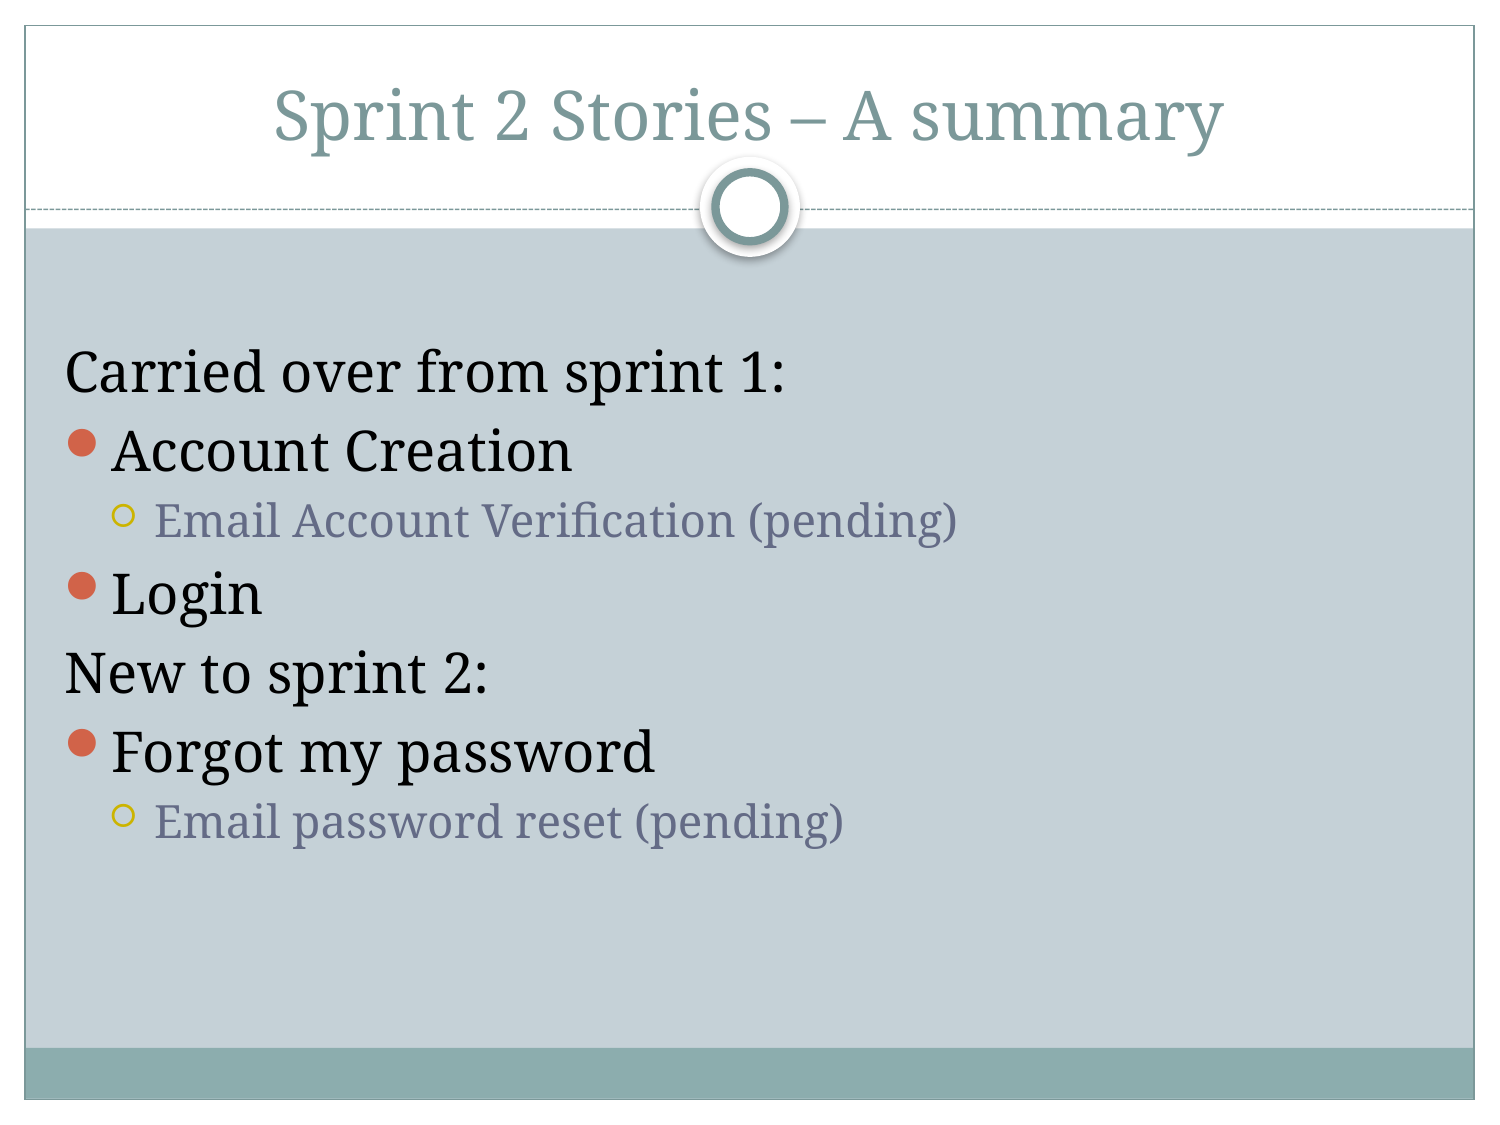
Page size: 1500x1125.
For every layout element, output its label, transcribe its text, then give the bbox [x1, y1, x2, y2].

list Carried over from sprint 1: Account Creation Email Account Verification (pending) Login New to sprint 2: Forgot my password Email password reset (pending) [49, 250, 1445, 1001]
title Sprint 2 Stories – A summary [49, 37, 1450, 162]
